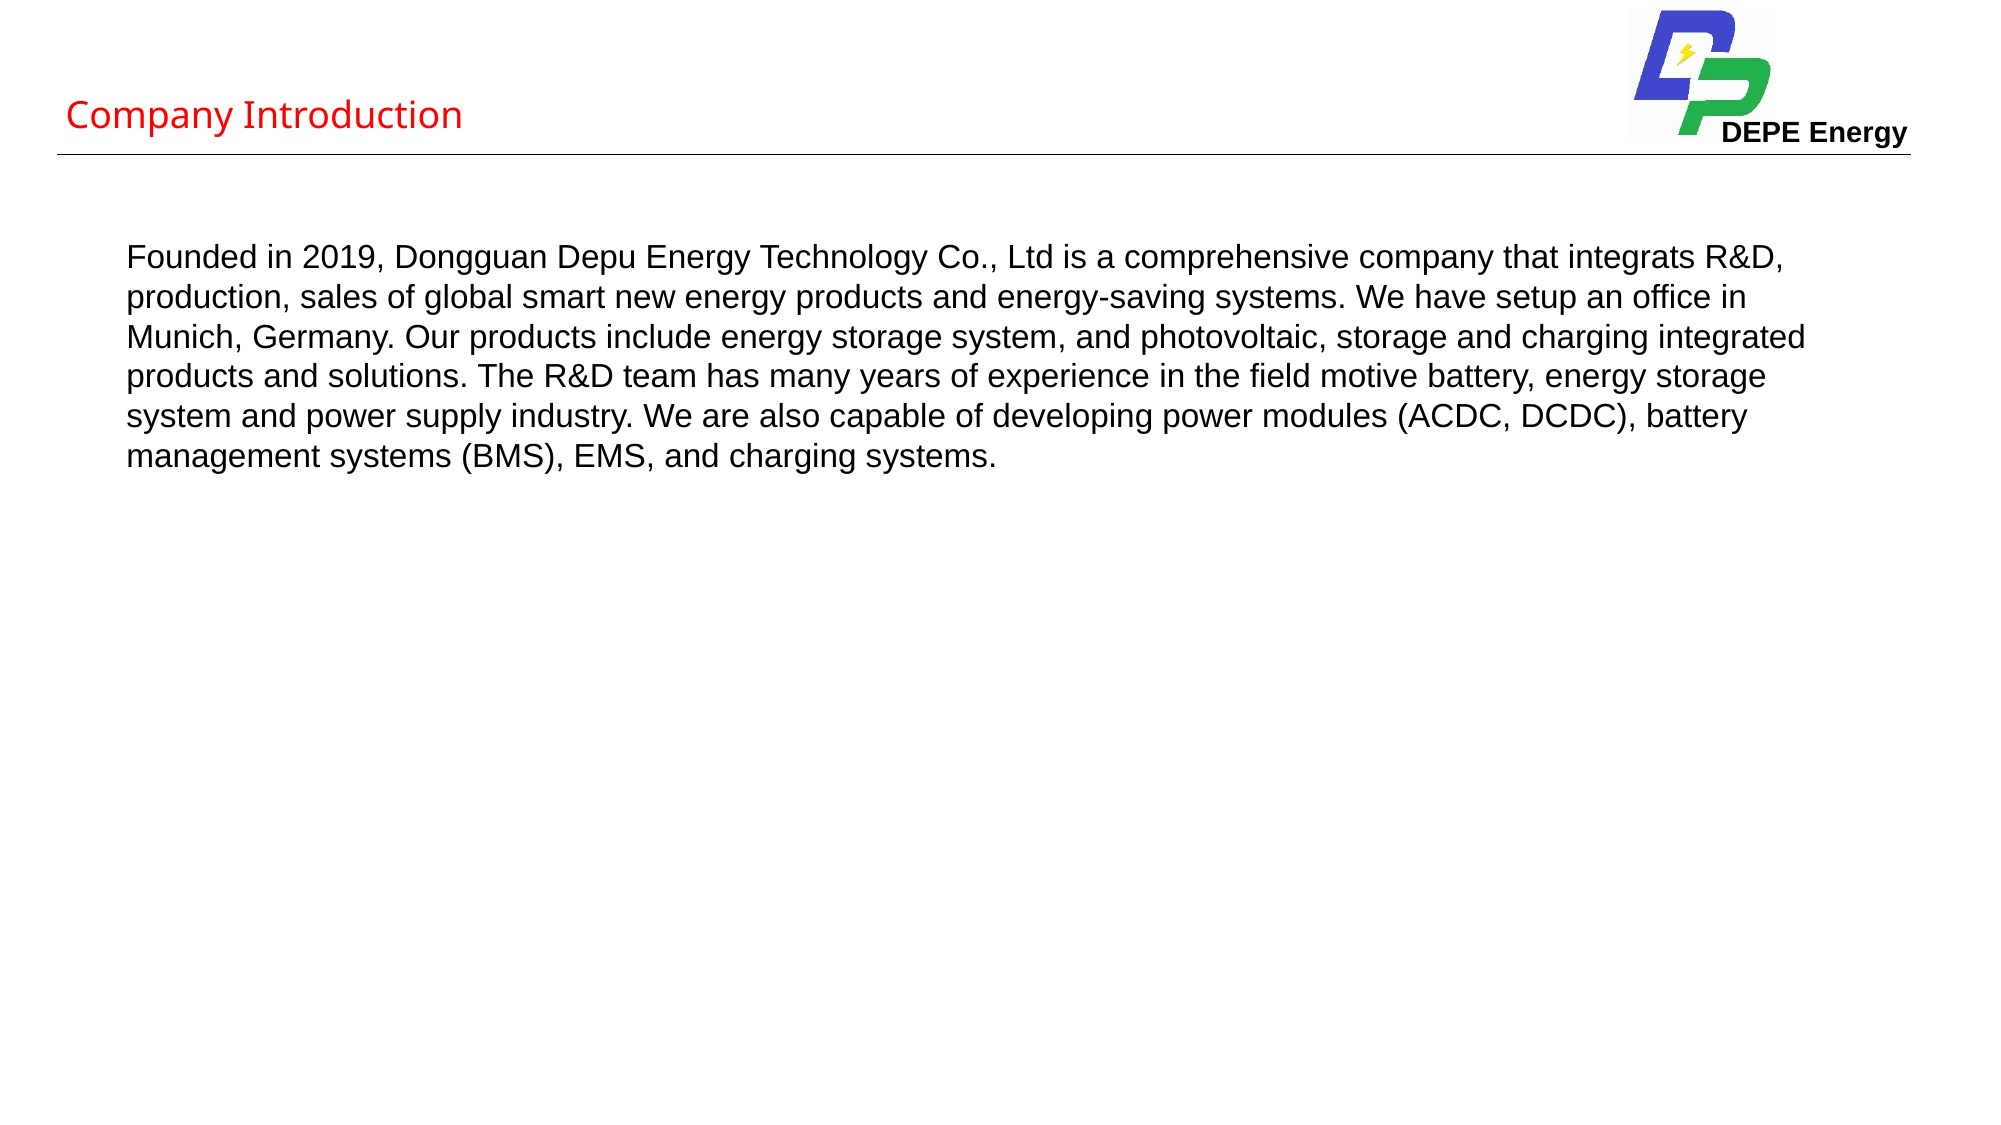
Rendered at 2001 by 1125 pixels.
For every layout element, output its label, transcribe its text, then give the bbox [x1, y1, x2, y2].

text_box Founded in 2019, Dongguan Depu Energy Technology Co., Ltd is a comprehensive company that integrats R&D, production, sales of global smart new energy products and energy-saving systems. We have setup an office in Munich, Germany. Our products include energy storage system, and photovoltaic, storage and charging integrated products and solutions. The R&D team has many years of experience in the field motive battery, energy storage system and power supply industry. We are also capable of developing power modules (ACDC, DCDC), battery management systems (BMS), EMS, and charging systems. [111, 227, 1857, 482]
picture [1630, 8, 1775, 143]
text_box Company Introduction [50, 60, 479, 144]
picture [1767, 125, 1775, 132]
